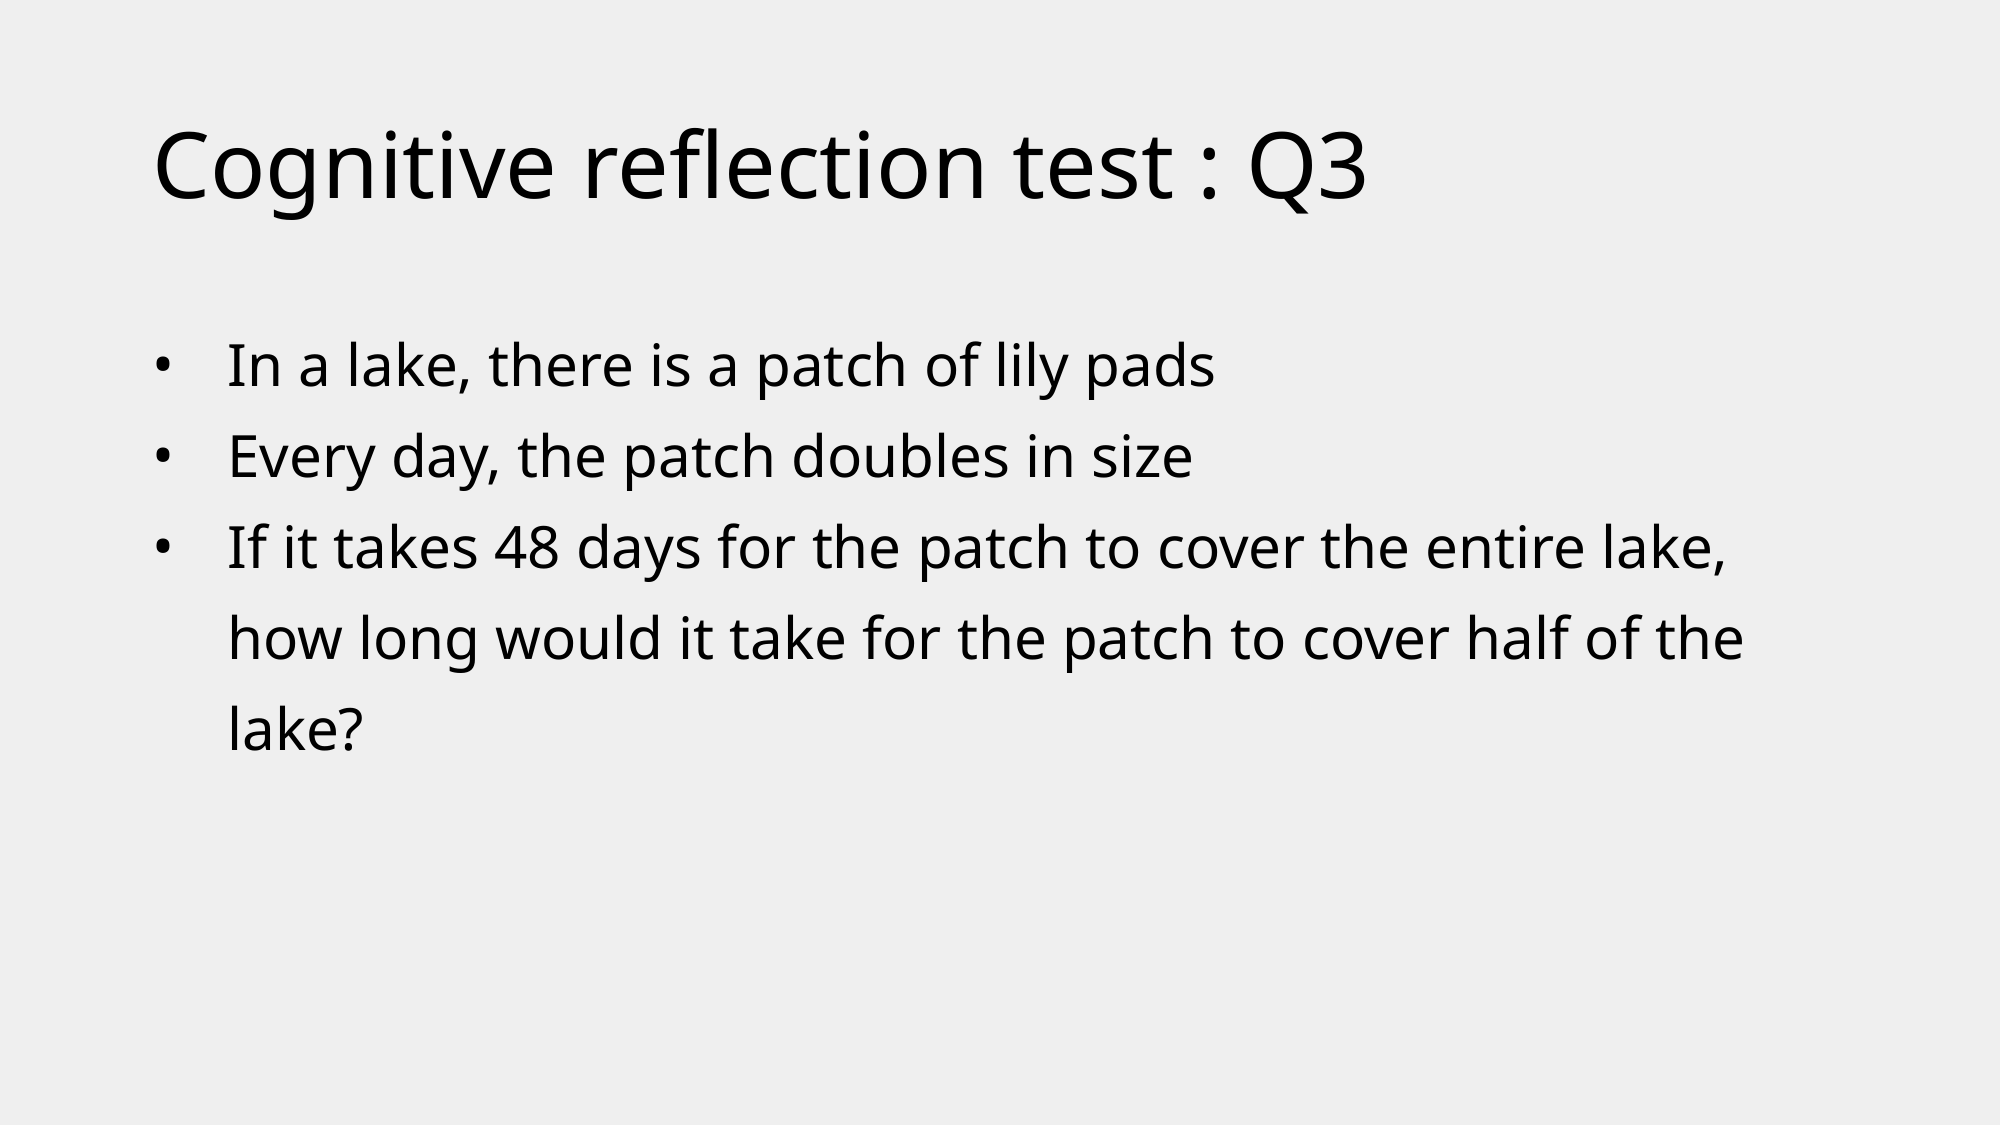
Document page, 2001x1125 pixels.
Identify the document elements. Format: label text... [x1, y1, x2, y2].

title Cognitive reflection test : Q3 [137, 59, 1863, 278]
list In a lake, there is a patch of lily pads Every day, the patch doubles in size If it takes 48 days for the patch to cover the entire lake, how long would it take for the patch to cover half of the lake? [137, 299, 1868, 1009]
